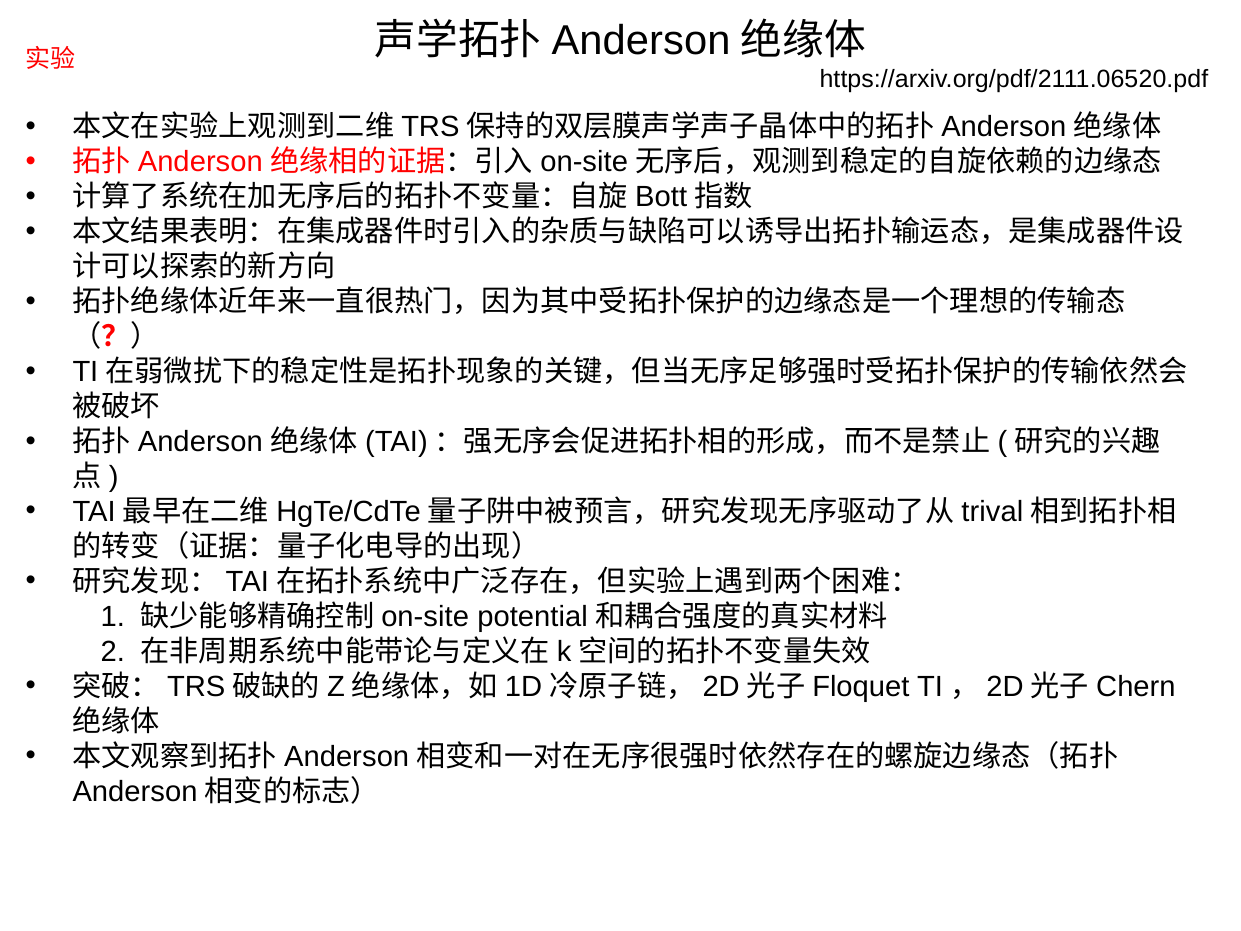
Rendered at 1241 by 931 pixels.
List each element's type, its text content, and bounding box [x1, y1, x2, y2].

text_box 声学拓扑Anderson绝缘体 [359, 5, 881, 71]
text_box 实验 [10, 35, 109, 80]
text_box 本文在实验上观测到二维TRS保持的双层膜声学声子晶体中的拓扑Anderson绝缘体 拓扑Anderson绝缘相的证据：引入on-site无序后，观测到稳定的自旋依赖的边缘态 计算了系统在加无序后的拓扑不变量：自旋Bott指数 本文结果表明：在集成器件时引入的杂质与缺陷可以诱导出拓扑输运态，是集成器件设计可以探索的新方向 拓扑绝缘体近年来一直很热门，因为其中受拓扑保护的边缘态是一个理想的传输态（？） TI在弱微扰下的稳定性是拓扑现象的关键，但当无序足够强时受拓扑保护的传输依然会被破坏 拓扑Anderson绝缘体(TAI)：强无序会促进拓扑相的形成，而不是禁止(研究的兴趣点) TAI最早在二维HgTe/CdTe量子阱中被预言，研究发现无序驱动了从trival相到拓扑相的转变（证据：量子化电导的出现） 研究发现：TAI在拓扑系统中广泛存在，但实验上遇到两个困难： 1. 缺少能够精确控制on-site potential和耦合强度的真实材料 2. 在非周期系统中能带论与定义在k空间的拓扑不变量失效 突破：TRS破缺的Z绝缘体，如1D冷原子链，2D光子Floquet TI，2D光子Chern绝缘体 本文观察到拓扑Anderson相变和一对在无序很强时依然存在的螺旋边缘态（拓扑Anderson相变的标志） [10, 100, 1210, 815]
text_box https://arxiv.org/pdf/2111.06520.pdf [804, 55, 1225, 100]
